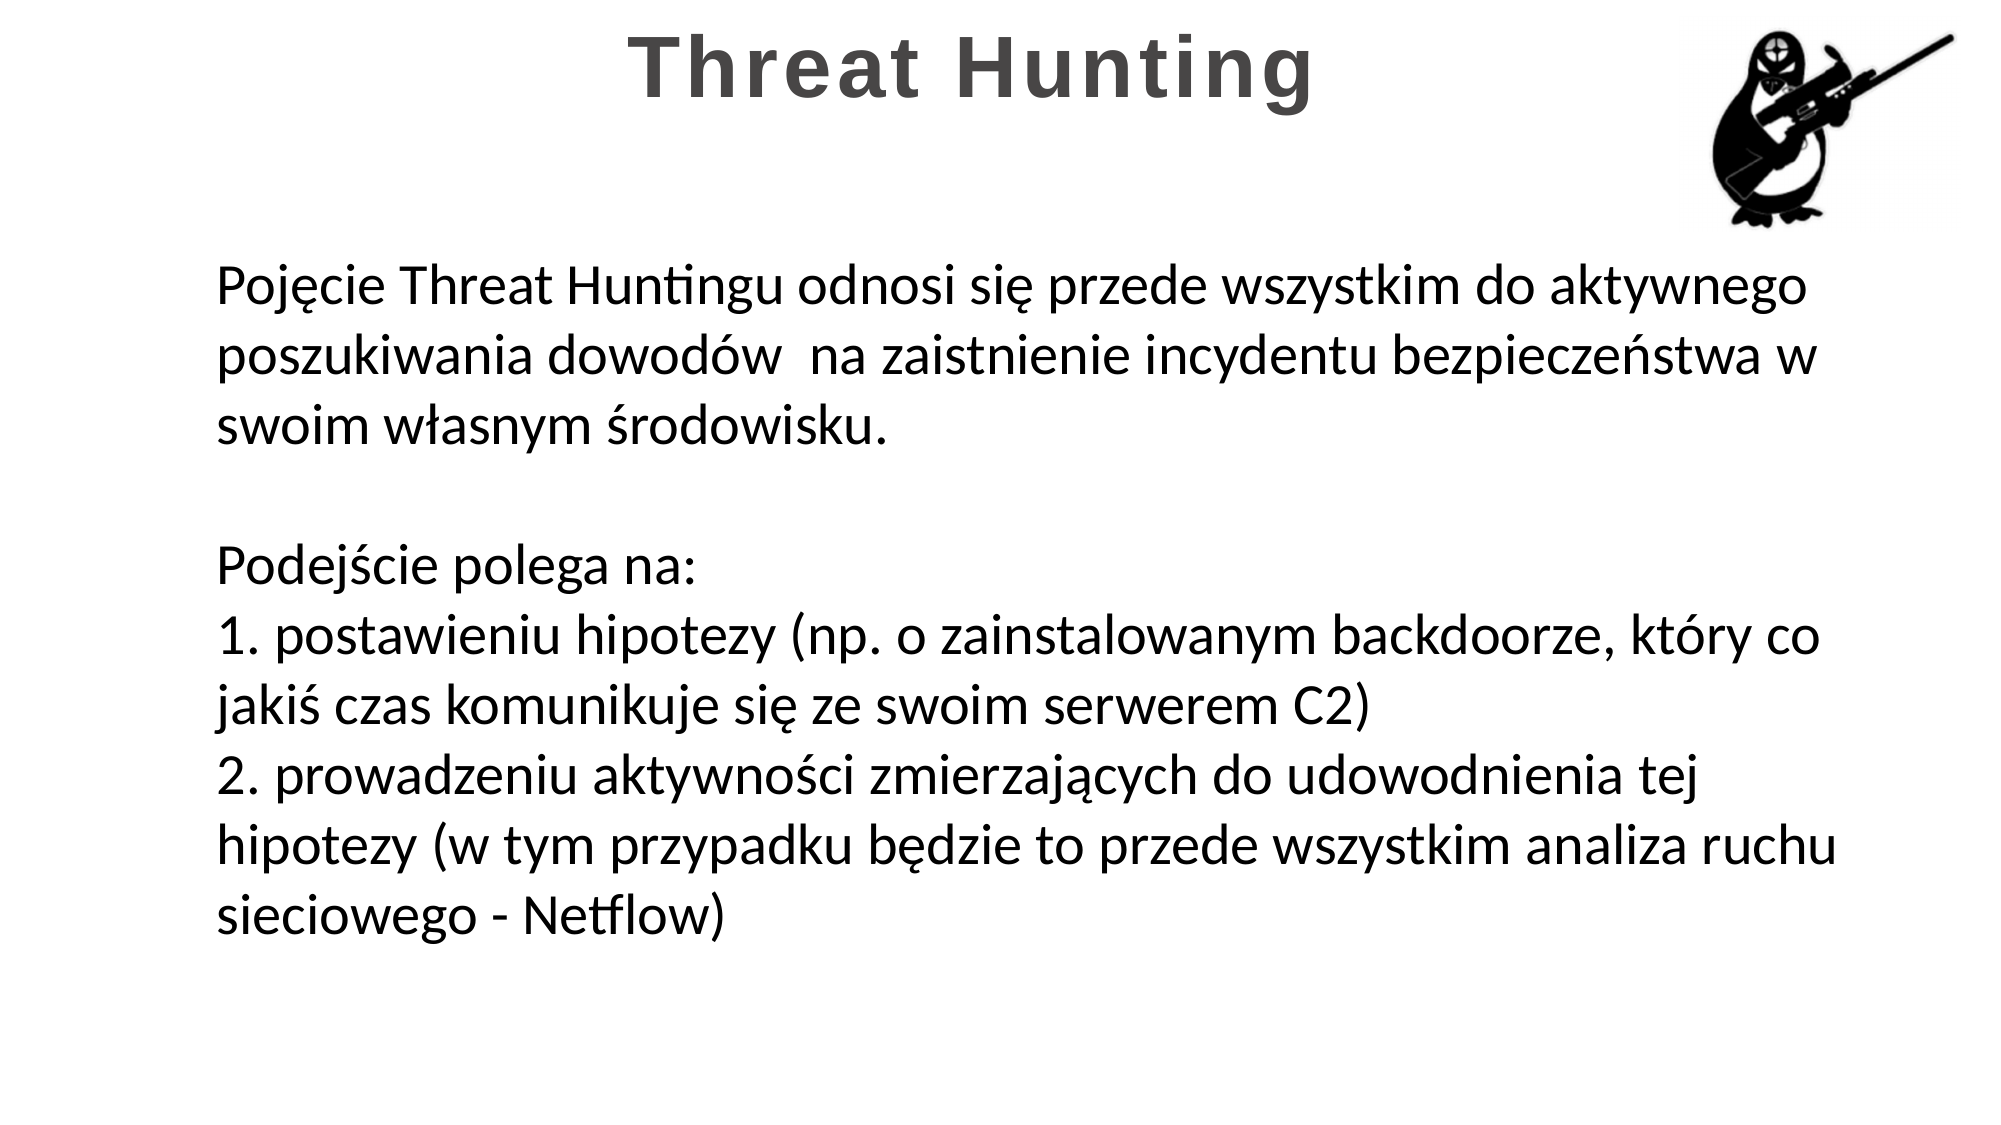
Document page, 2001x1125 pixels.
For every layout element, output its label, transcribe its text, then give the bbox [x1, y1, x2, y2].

picture [1679, 16, 1961, 233]
text_box Threat Hunting [50, 10, 1892, 116]
text_box Pojęcie Threat Huntingu odnosi się przede wszystkim do aktywnego poszukiwania dowodów na zaistnienie incydentu bezpieczeństwa w swoim własnym środowisku. Podejście polega na: 1. postawieniu hipotezy (np. o zainstalowanym backdoorze, który co jakiś czas komunikuje się ze swoim serwerem C2) 2. prowadzeniu aktywności zmierzających do udowodnienia tej hipotezy (w tym przypadku będzie to przede wszystkim analiza ruchu sieciowego - Netflow) [141, 246, 1859, 947]
